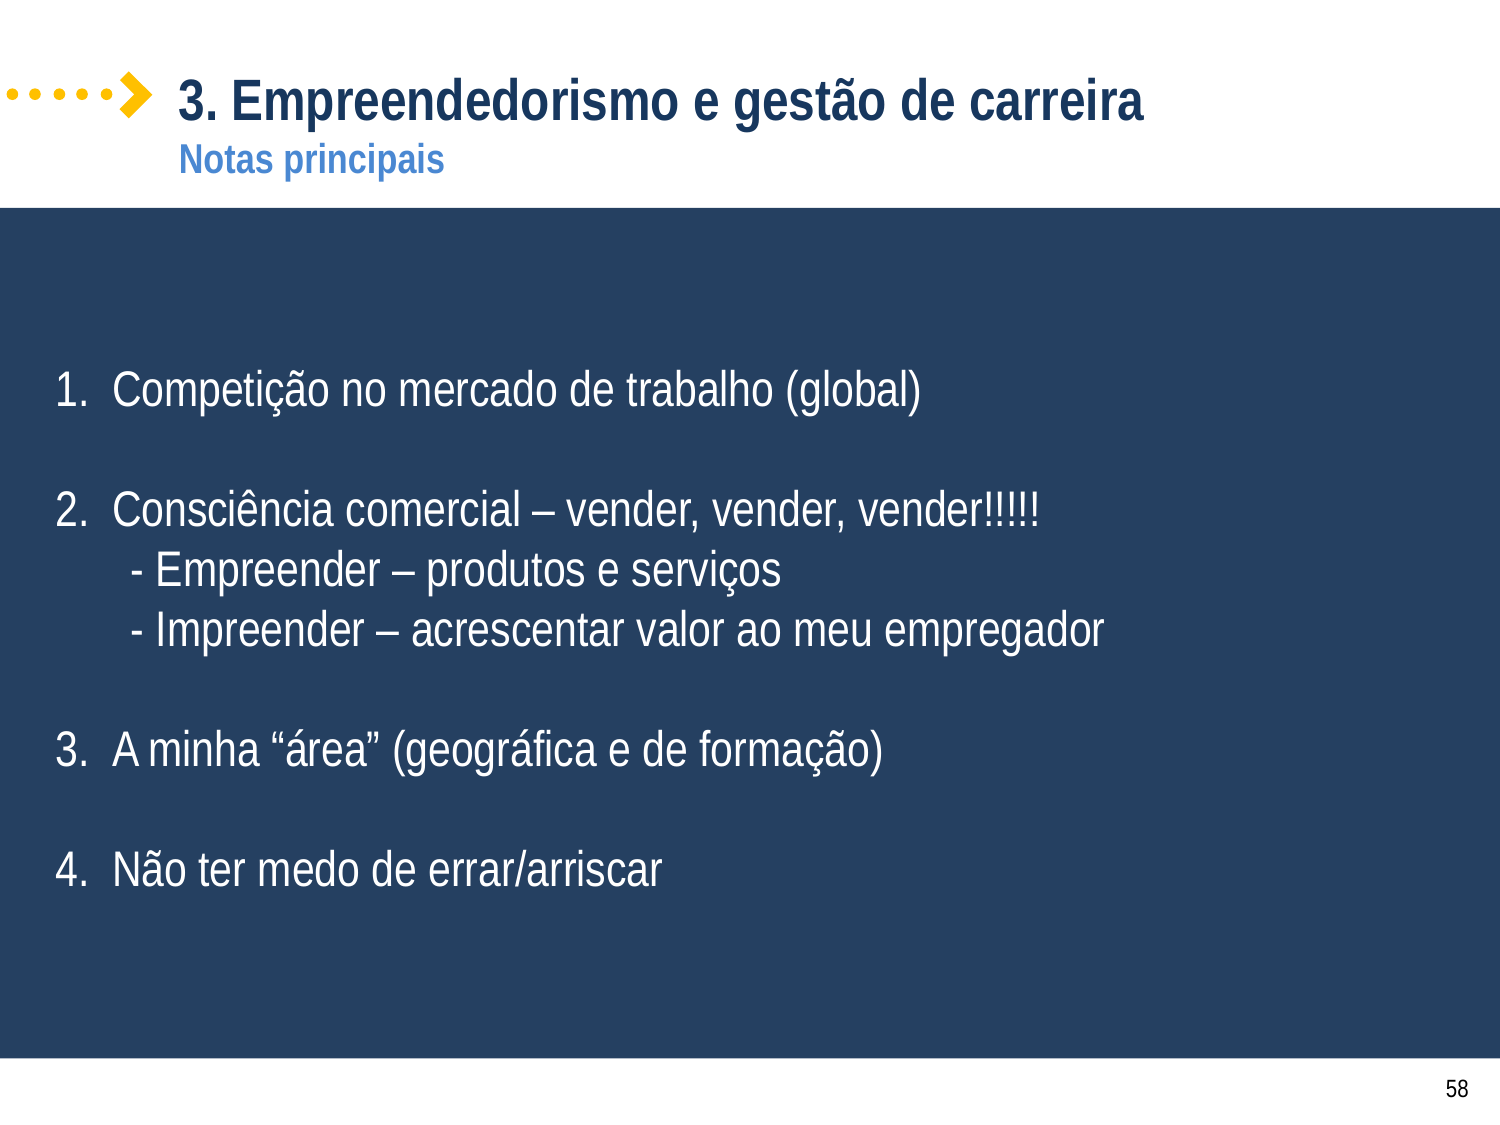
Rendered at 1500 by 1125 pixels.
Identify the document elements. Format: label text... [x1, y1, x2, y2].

text_box 3. Empreendedorismo e gestão de carreira Notas principais [164, 54, 1477, 190]
text_box Competição no mercado de trabalho (global) Consciência comercial – vender, vender, vender!!!!! - Empreender – produtos e serviços - Impreender – acrescentar valor ao meu empregador A minha “área” (geográfica e de formação) Não ter medo de errar/arriscar [41, 349, 1477, 904]
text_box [6, 77, 146, 112]
text_box [0, 206, 1500, 1061]
slide_number 58 [1133, 1057, 1484, 1118]
